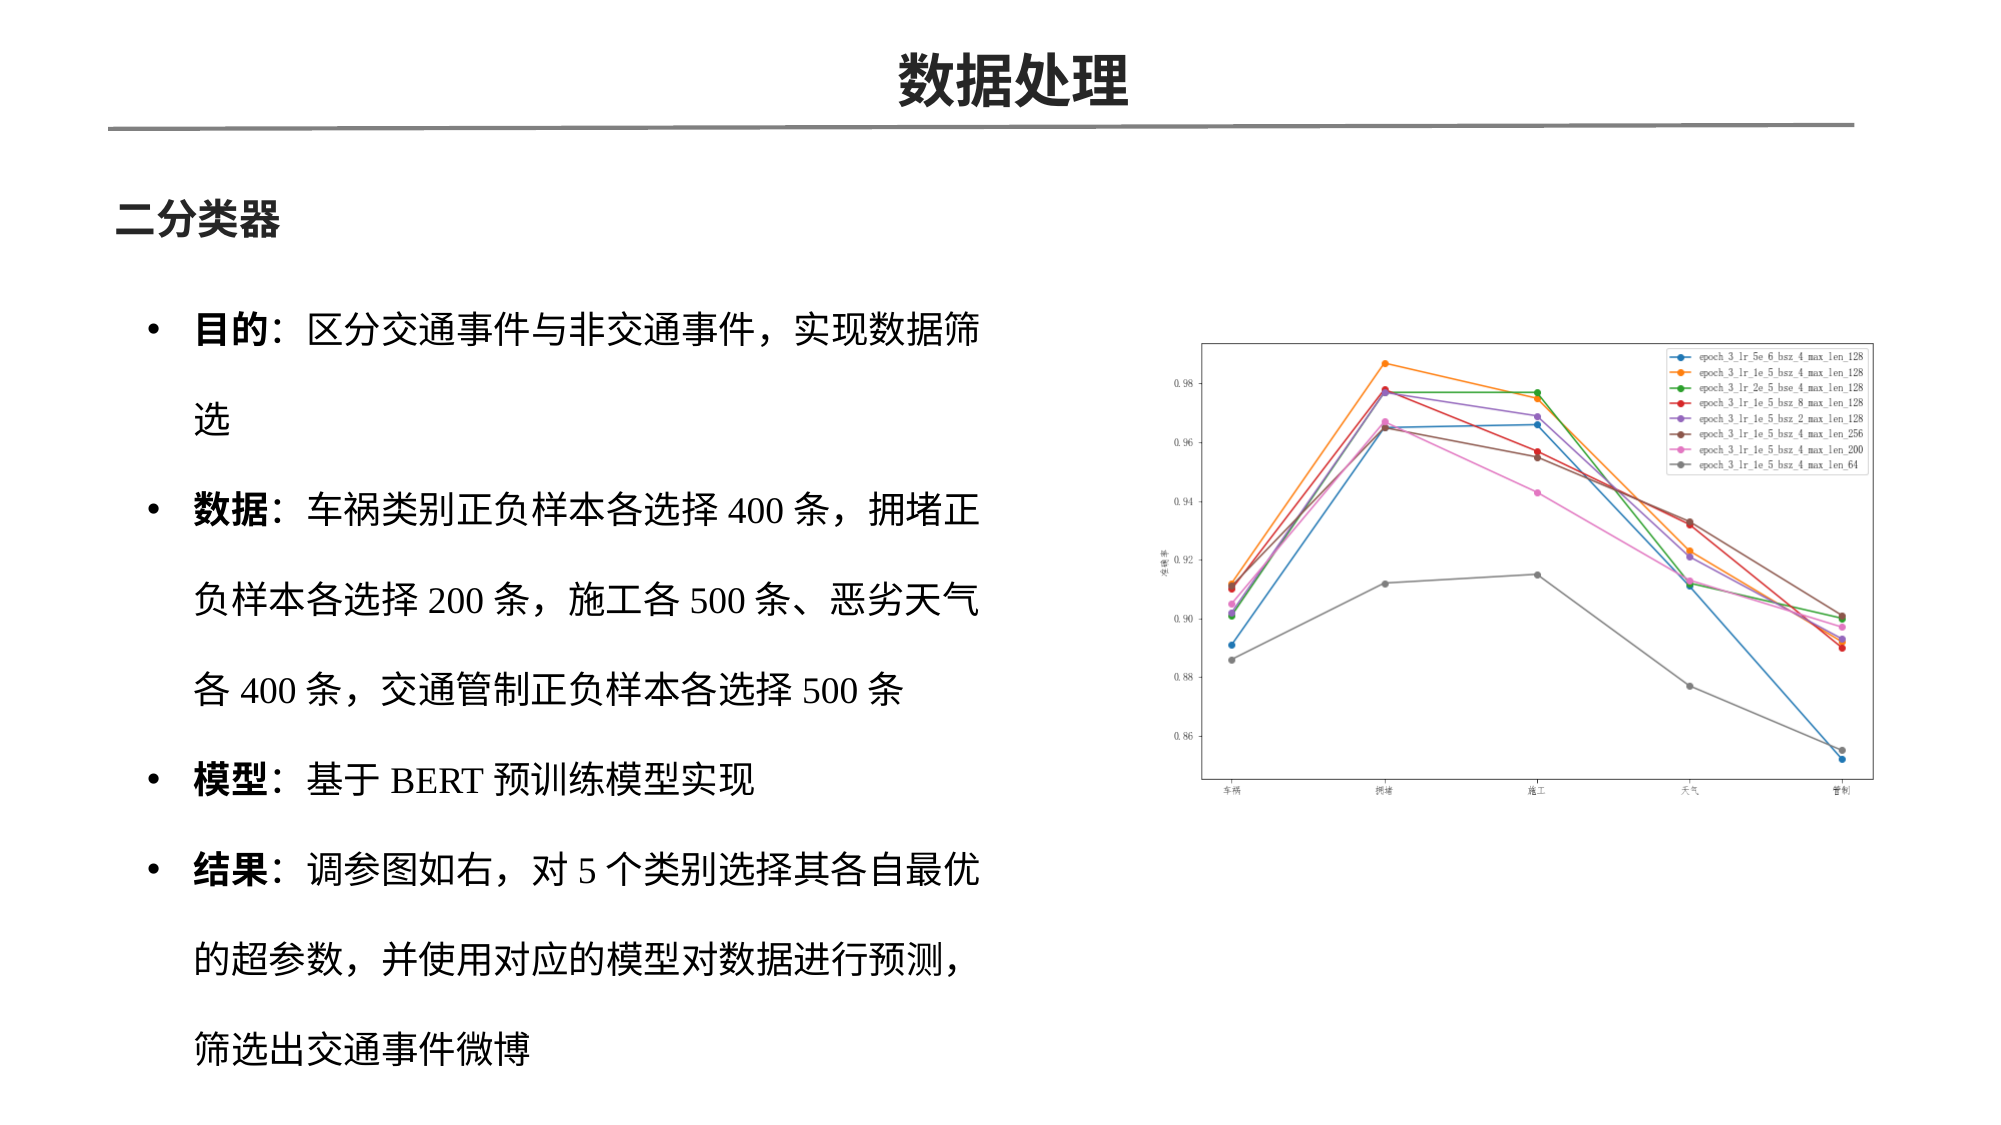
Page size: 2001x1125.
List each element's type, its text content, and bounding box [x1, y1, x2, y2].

text_box [0, 0, 2000, 75]
text_box 二分类器 [99, 160, 829, 251]
picture [1093, 274, 1960, 851]
text_box 目的：区分交通事件与非交通事件，实现数据筛选 数据：车祸类别正负样本各选择400条，拥堵正负样本各选择200条，施工各500条、恶劣天气各400条，交通管制正负样本各选择500条 模型：基于BERT预训练模型实现 结果：调参图如右，对5个类别选择其各自最优的超参数，并使用对应的模型对数据进行预测，筛选出交通事件微博 [132, 253, 1000, 1078]
text_box 数据处理 [0, 75, 2000, 122]
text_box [107, 124, 1855, 129]
